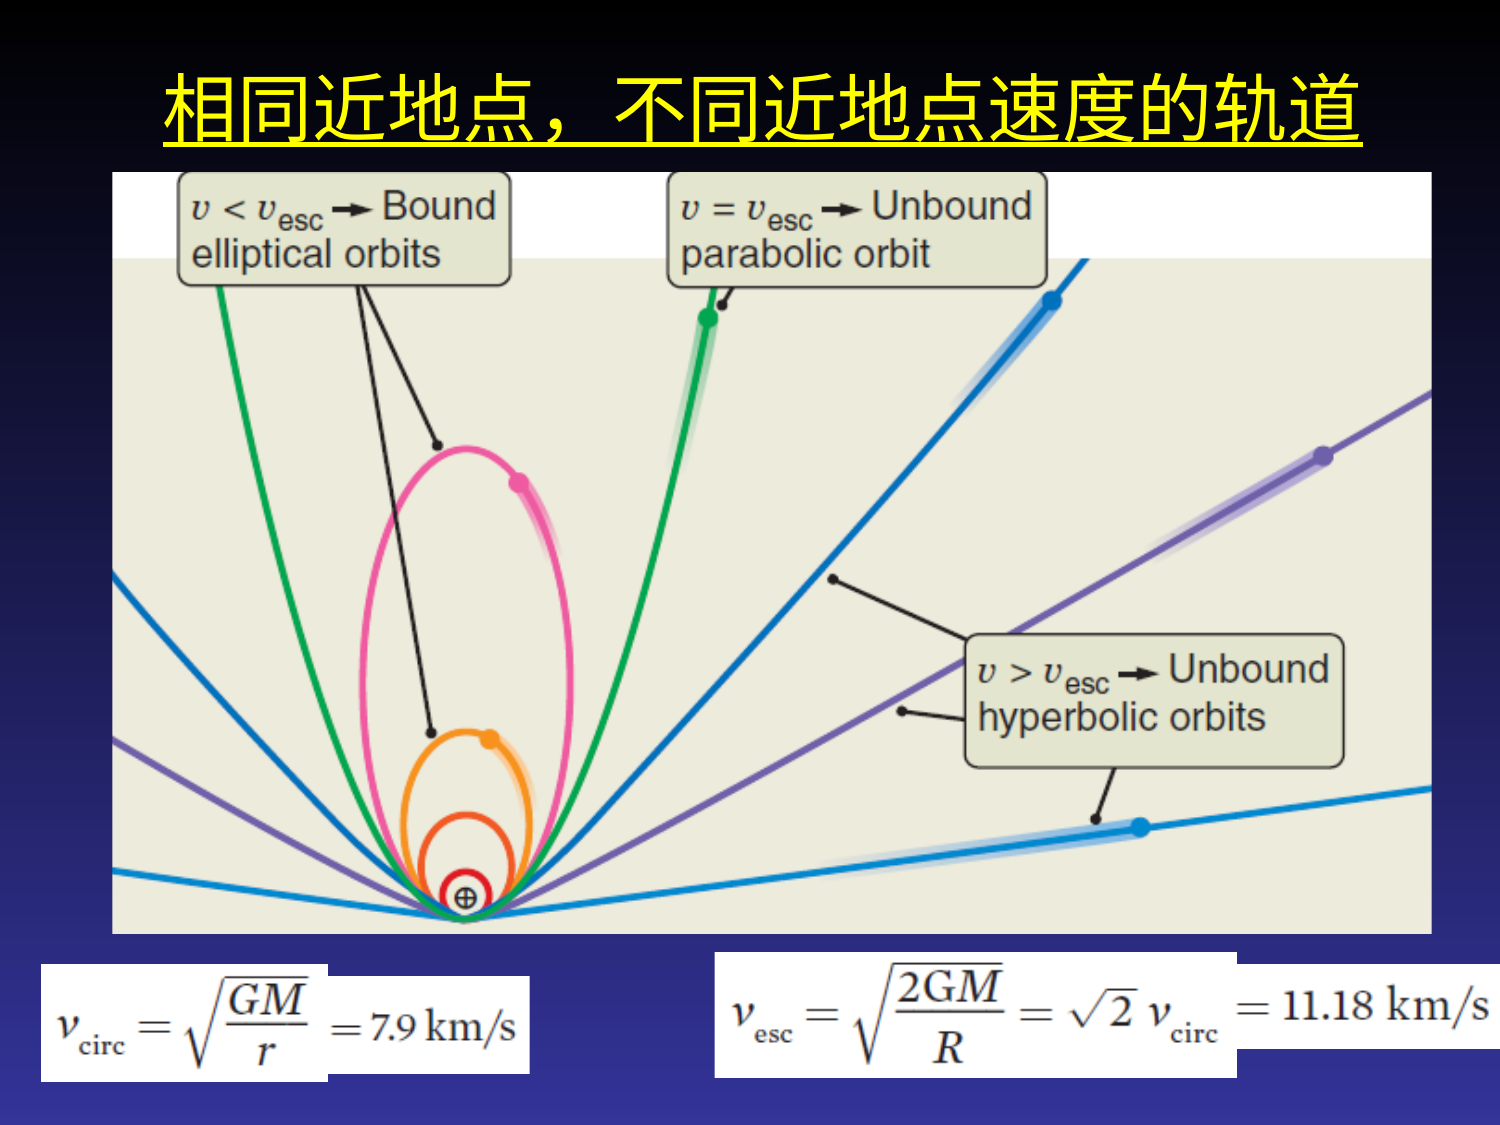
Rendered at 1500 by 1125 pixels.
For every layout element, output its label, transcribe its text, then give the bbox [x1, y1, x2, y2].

picture [714, 952, 1500, 1078]
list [112, 172, 1432, 934]
picture [41, 963, 530, 1082]
title 相同近地点，不同近地点速度的轨道 [62, 50, 1463, 163]
